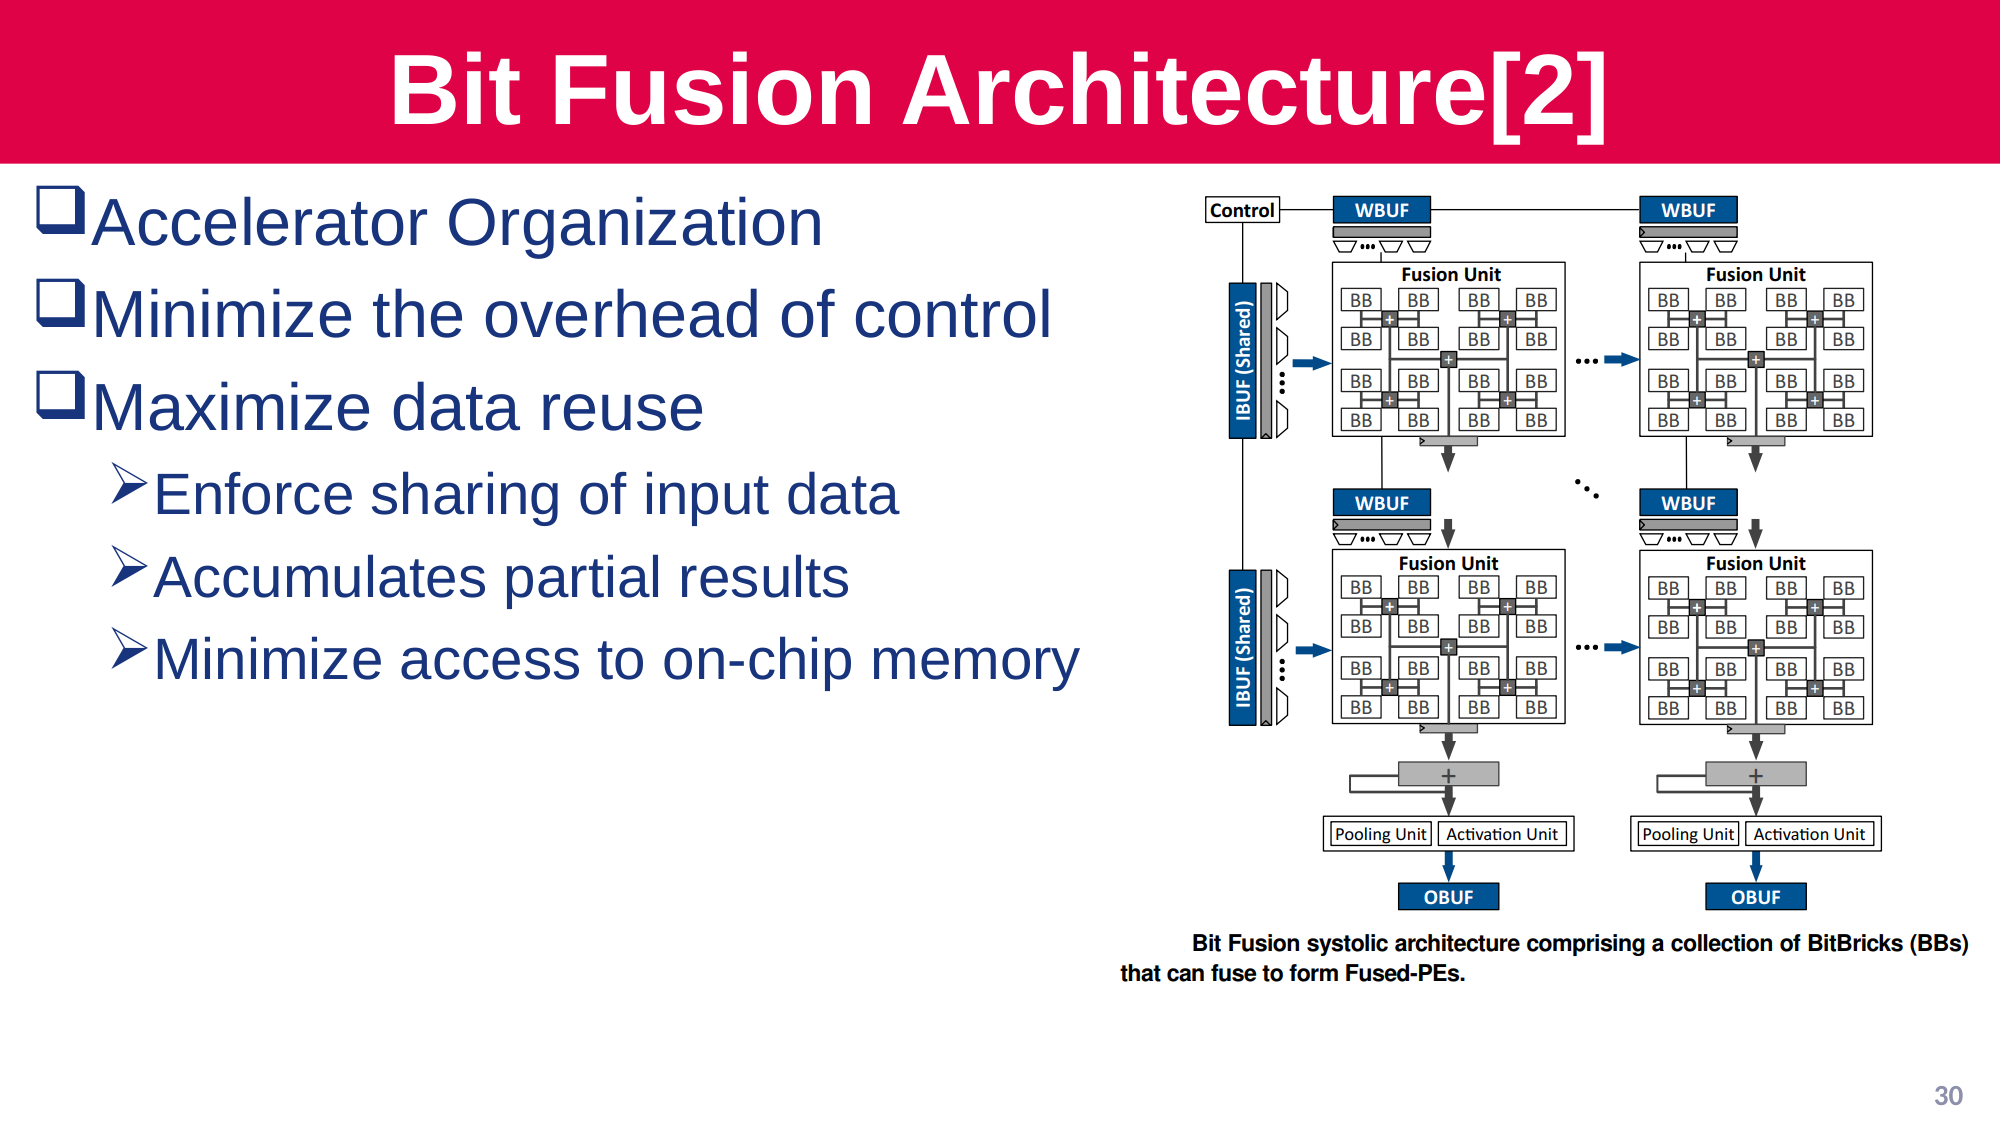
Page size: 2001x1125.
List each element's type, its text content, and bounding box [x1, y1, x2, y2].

title Bit Fusion Architecture[2] [16, 16, 1984, 153]
list Accelerator Organization Minimize the overhead of control Maximize data reuse Enforce sharing of input data Accumulates partial results Minimize access to on-chip memory [16, 171, 1984, 1100]
picture [1083, 170, 1979, 986]
slide_number 30 [1856, 1063, 1979, 1124]
